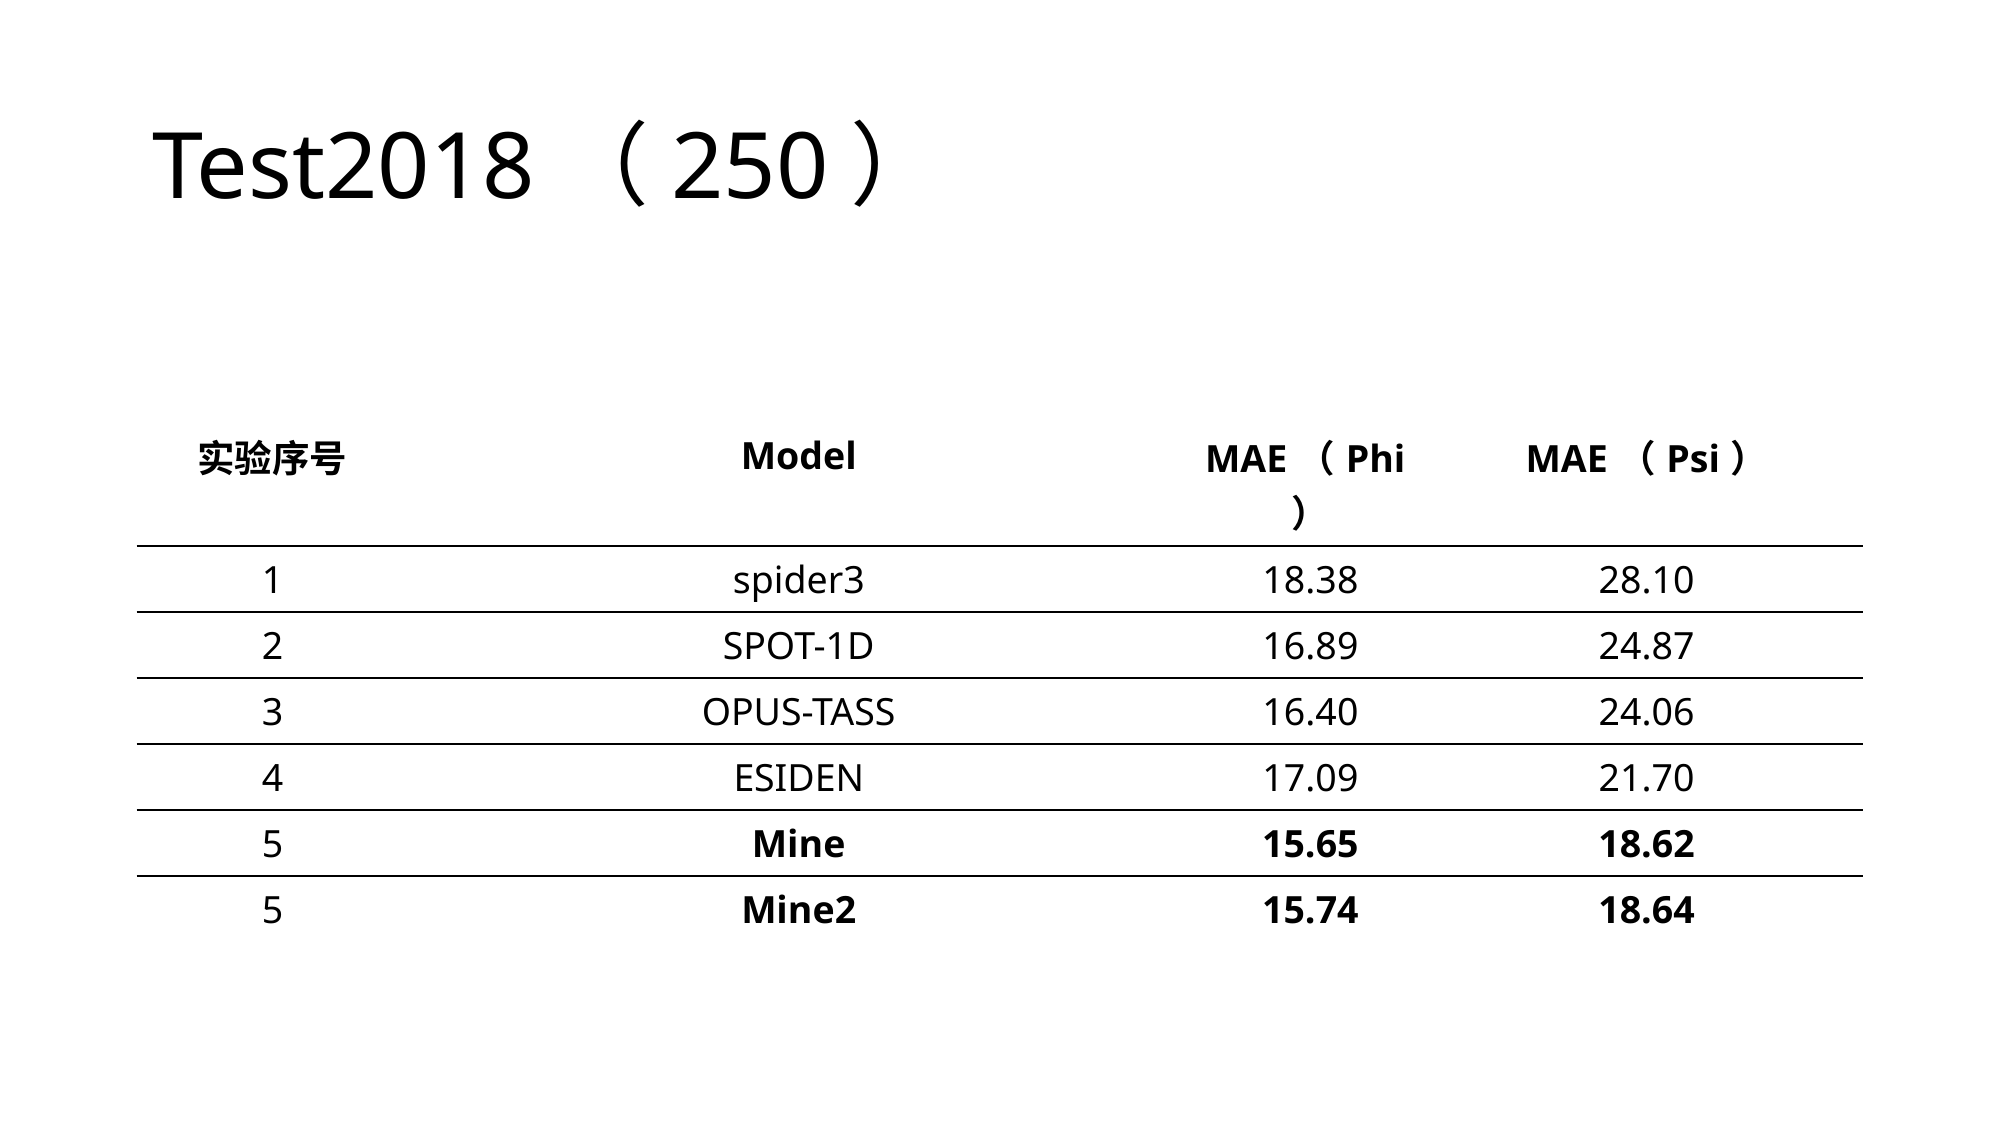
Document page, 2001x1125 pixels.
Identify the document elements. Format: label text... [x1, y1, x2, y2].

table_header 实验序号 [138, 423, 407, 545]
table_cell Mine2 [409, 877, 1189, 941]
table_cell 1 [138, 547, 407, 611]
table_cell ESIDEN [409, 745, 1189, 809]
table_header MAE（Phi） [1191, 423, 1430, 545]
table_cell 5 [138, 811, 407, 875]
table_cell 17.09 [1191, 745, 1430, 809]
table_cell 2 [138, 613, 407, 677]
table_cell 4 [138, 745, 407, 809]
table_header MAE（Psi） [1432, 423, 1861, 545]
title Test2018（250） [137, 59, 1863, 278]
table_cell 18.64 [1432, 877, 1861, 941]
table_cell 15.74 [1191, 877, 1430, 941]
table_cell 24.87 [1432, 613, 1861, 677]
table_cell 18.38 [1191, 547, 1430, 611]
table_header Model [409, 423, 1189, 545]
table_cell 5 [138, 877, 407, 941]
table_cell 16.89 [1191, 613, 1430, 677]
table_cell OPUS-TASS [409, 679, 1189, 743]
table_cell 16.40 [1191, 679, 1430, 743]
table_cell 24.06 [1432, 679, 1861, 743]
table_cell SPOT-1D [409, 613, 1189, 677]
table_cell spider3 [409, 547, 1189, 611]
table_cell 15.65 [1191, 811, 1430, 875]
table_cell 21.70 [1432, 745, 1861, 809]
table_cell Mine [409, 811, 1189, 875]
table_cell 18.62 [1432, 811, 1861, 875]
table_cell 3 [138, 679, 407, 743]
table_cell 28.10 [1432, 547, 1861, 611]
